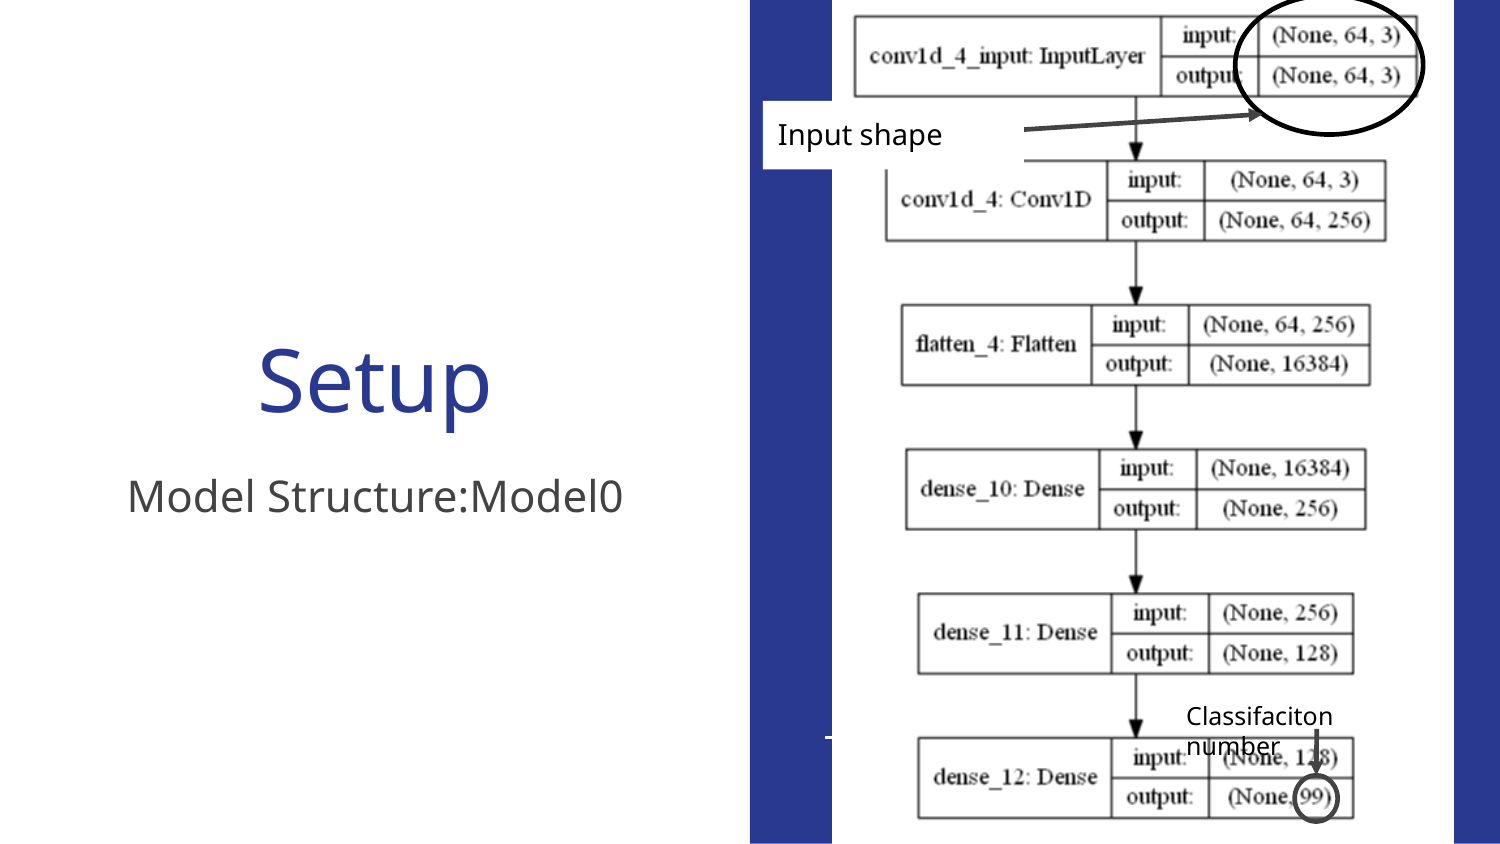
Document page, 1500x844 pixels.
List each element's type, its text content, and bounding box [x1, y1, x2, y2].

text_box Input shape [762, 100, 827, 170]
title Setup [43, 188, 708, 446]
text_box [945, 113, 1263, 135]
subtitle Model Structure:Model0 [43, 454, 708, 663]
picture [832, 0, 1455, 844]
